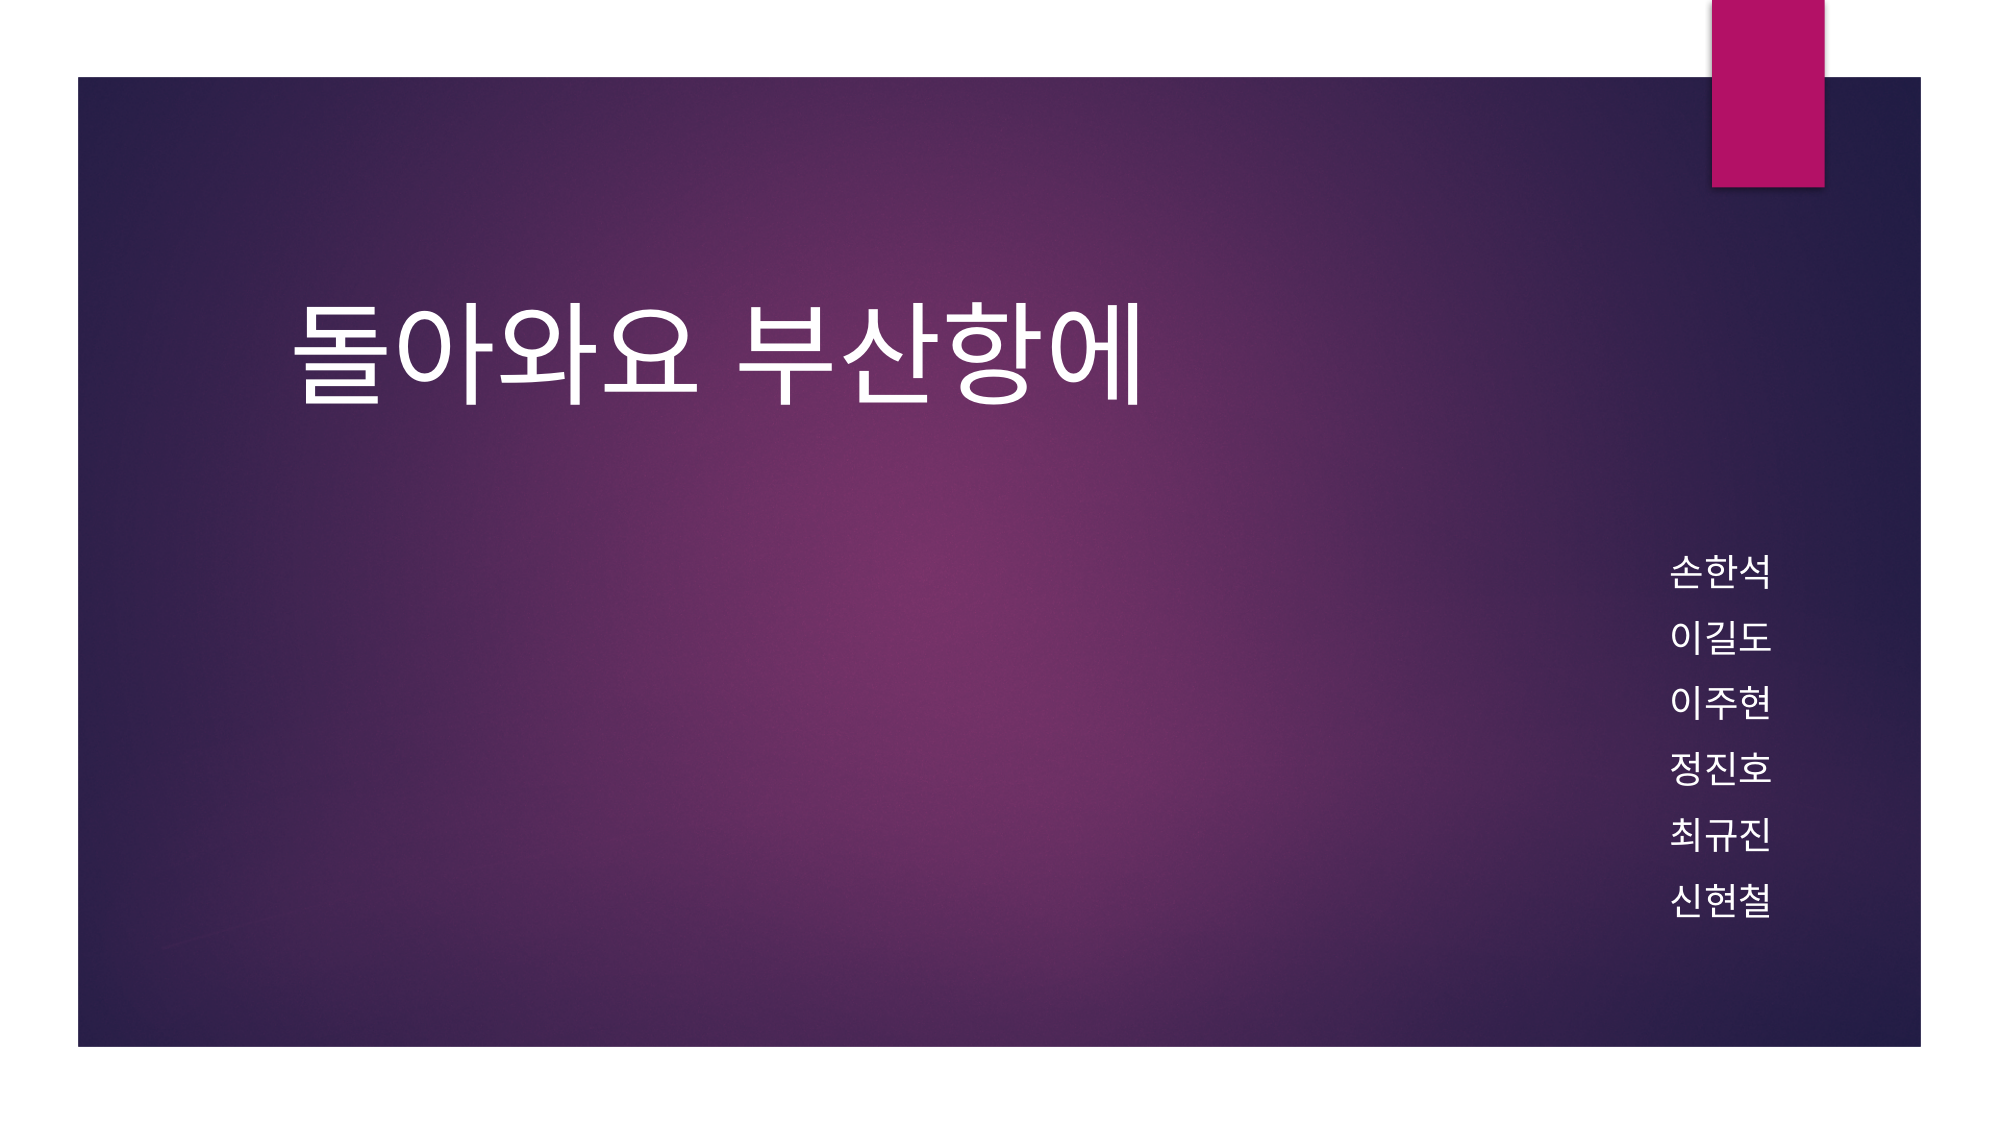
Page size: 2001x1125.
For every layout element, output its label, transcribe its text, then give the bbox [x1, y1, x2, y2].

title 돌아와요 부산항에 [274, 285, 1255, 427]
subtitle 손한석 이길도 이주현 정진호 최규진 신현철 [1640, 541, 1789, 935]
